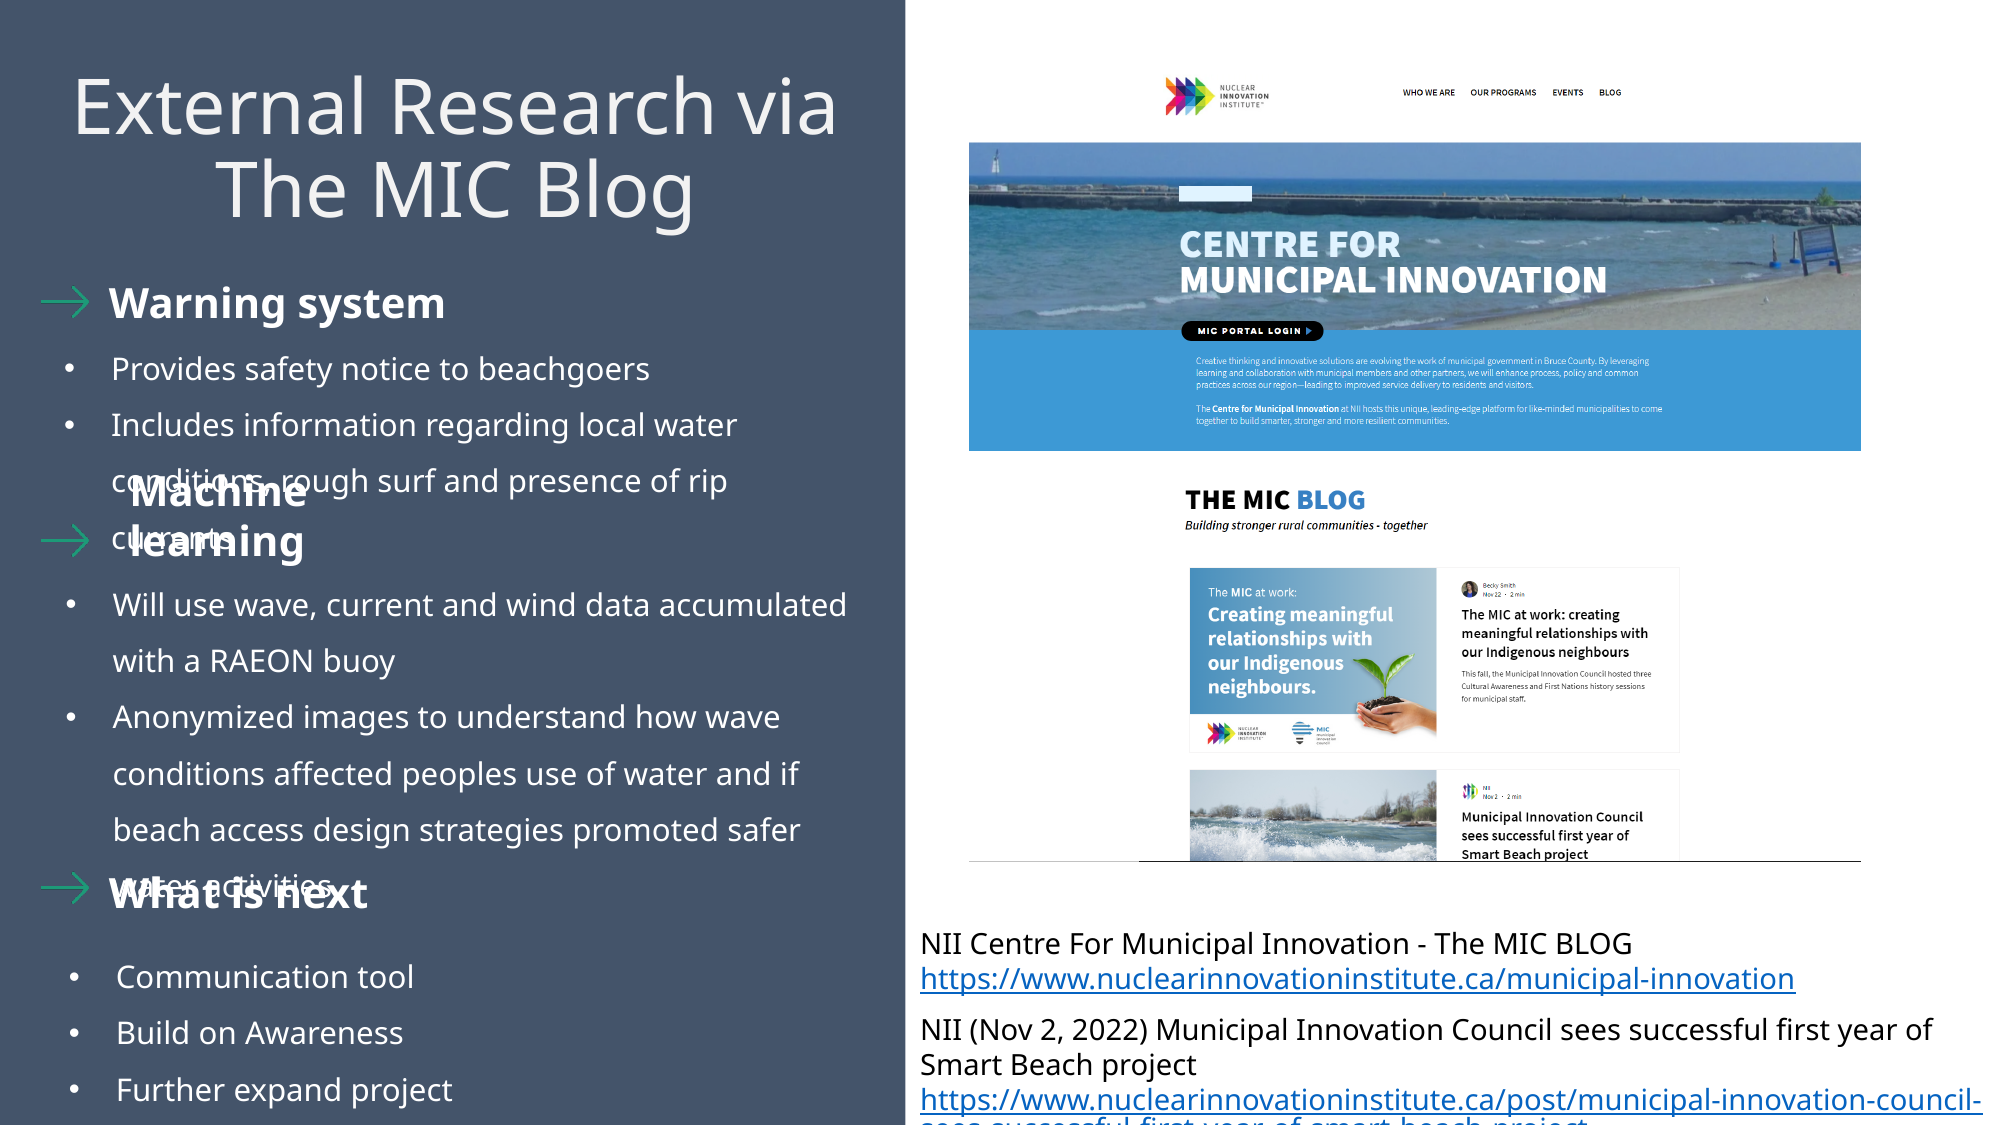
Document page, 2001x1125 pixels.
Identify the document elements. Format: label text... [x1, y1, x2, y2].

text_box Communication tool Build on Awareness Further expand project [68, 938, 784, 1108]
text_box Warning system [108, 276, 464, 327]
text_box Provides safety notice to beachgoers Includes information regarding local water conditions, rough surf and presence of rip currents [64, 330, 821, 556]
text_box Machine learning [129, 464, 484, 565]
text_box [0, 0, 906, 1125]
text_box NII Centre For Municipal Innovation - The MIC BLOG https://www.nuclearinnovationinstitute.ca/municipal-innovation [905, 918, 2000, 1008]
text_box What is next [108, 866, 672, 917]
picture [39, 861, 89, 911]
picture [969, 61, 1861, 862]
picture [39, 275, 89, 325]
text_box Will use wave, current and wind data accumulated with a RAEON buoy Anonymized images to understand how wave conditions affected peoples use of water and if beach access design strategies promoted safer water activities [65, 566, 879, 904]
text_box NII (Nov 2, 2022) Municipal Innovation Council sees successful first year of Smart Beach project https://www.nuclearinnovationinstitute.ca/post/municipal-innovation-council-sees-successful-first-year-of-smart-beach-project [905, 1008, 2000, 1125]
title External Research via The MIC Blog [25, 18, 888, 285]
picture [39, 513, 89, 564]
